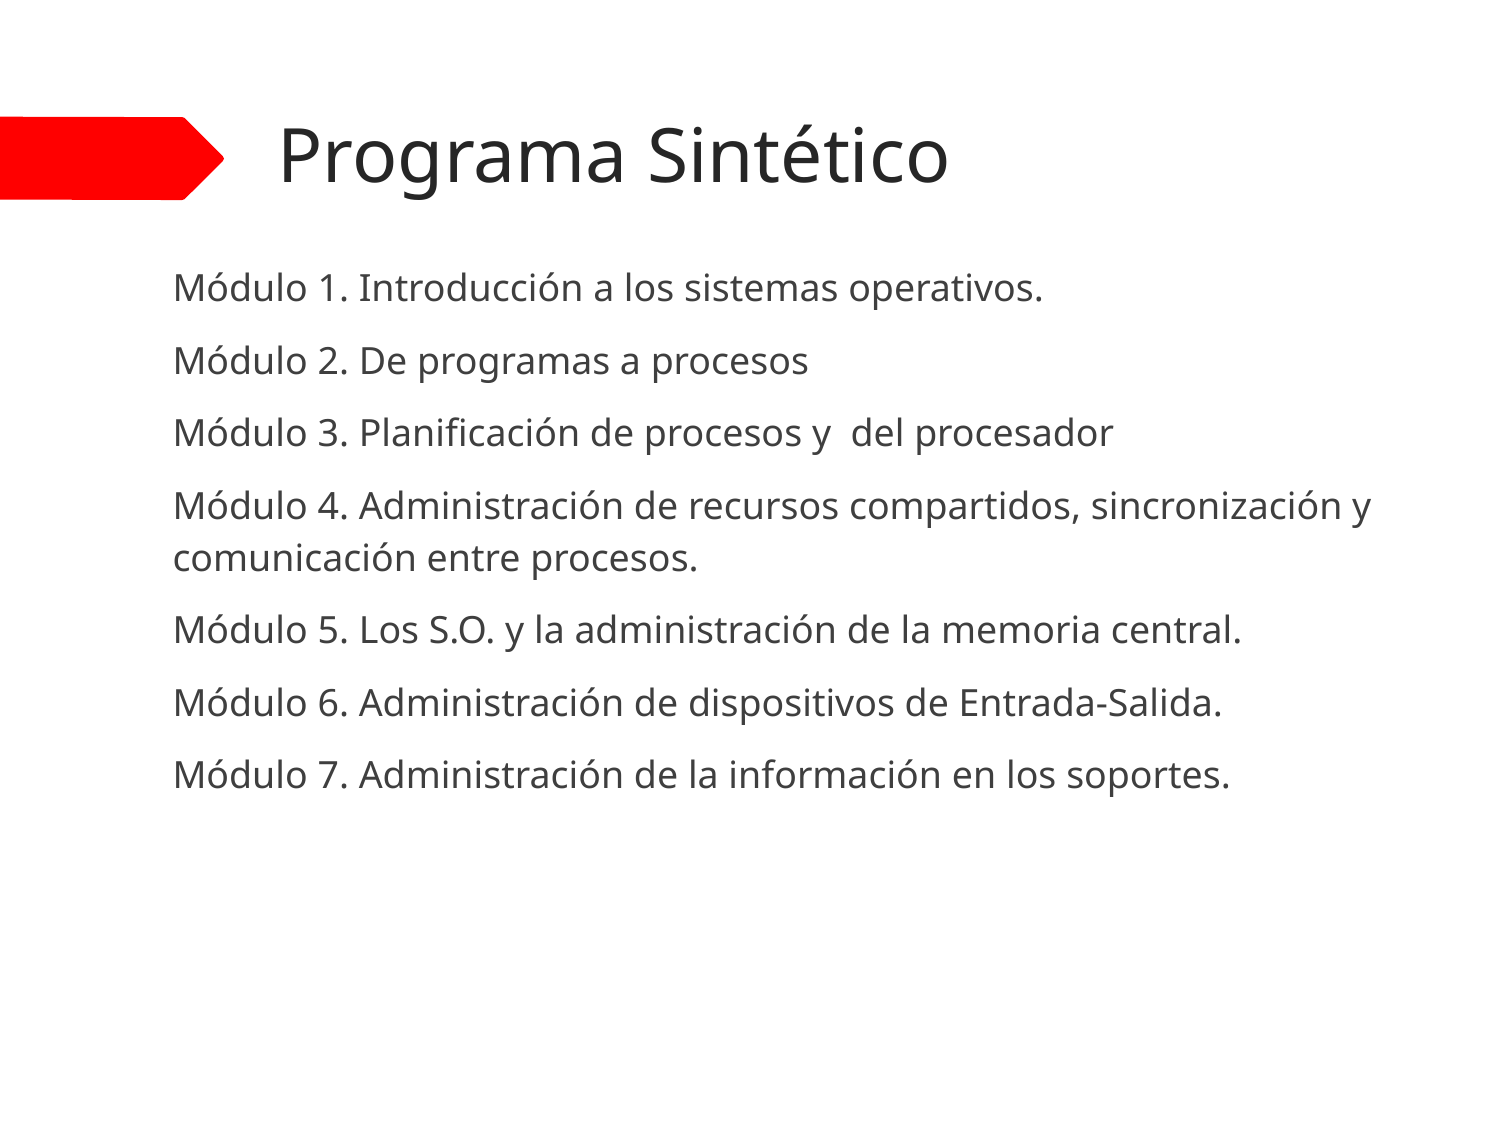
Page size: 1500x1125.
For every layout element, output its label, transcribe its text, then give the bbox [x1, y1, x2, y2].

list Módulo 1. Introducción a los sistemas operativos. Módulo 2. De programas a procesos Módulo 3. Planificación de procesos y del procesador Módulo 4. Administración de recursos compartidos, sincronización y comunicación entre procesos. Módulo 5. Los S.O. y la administración de la memoria central. Módulo 6. Administración de dispositivos de Entrada-Salida. Módulo 7. Administración de la información en los soportes. [157, 249, 1446, 1000]
title Programa Sintético [262, 99, 1344, 225]
